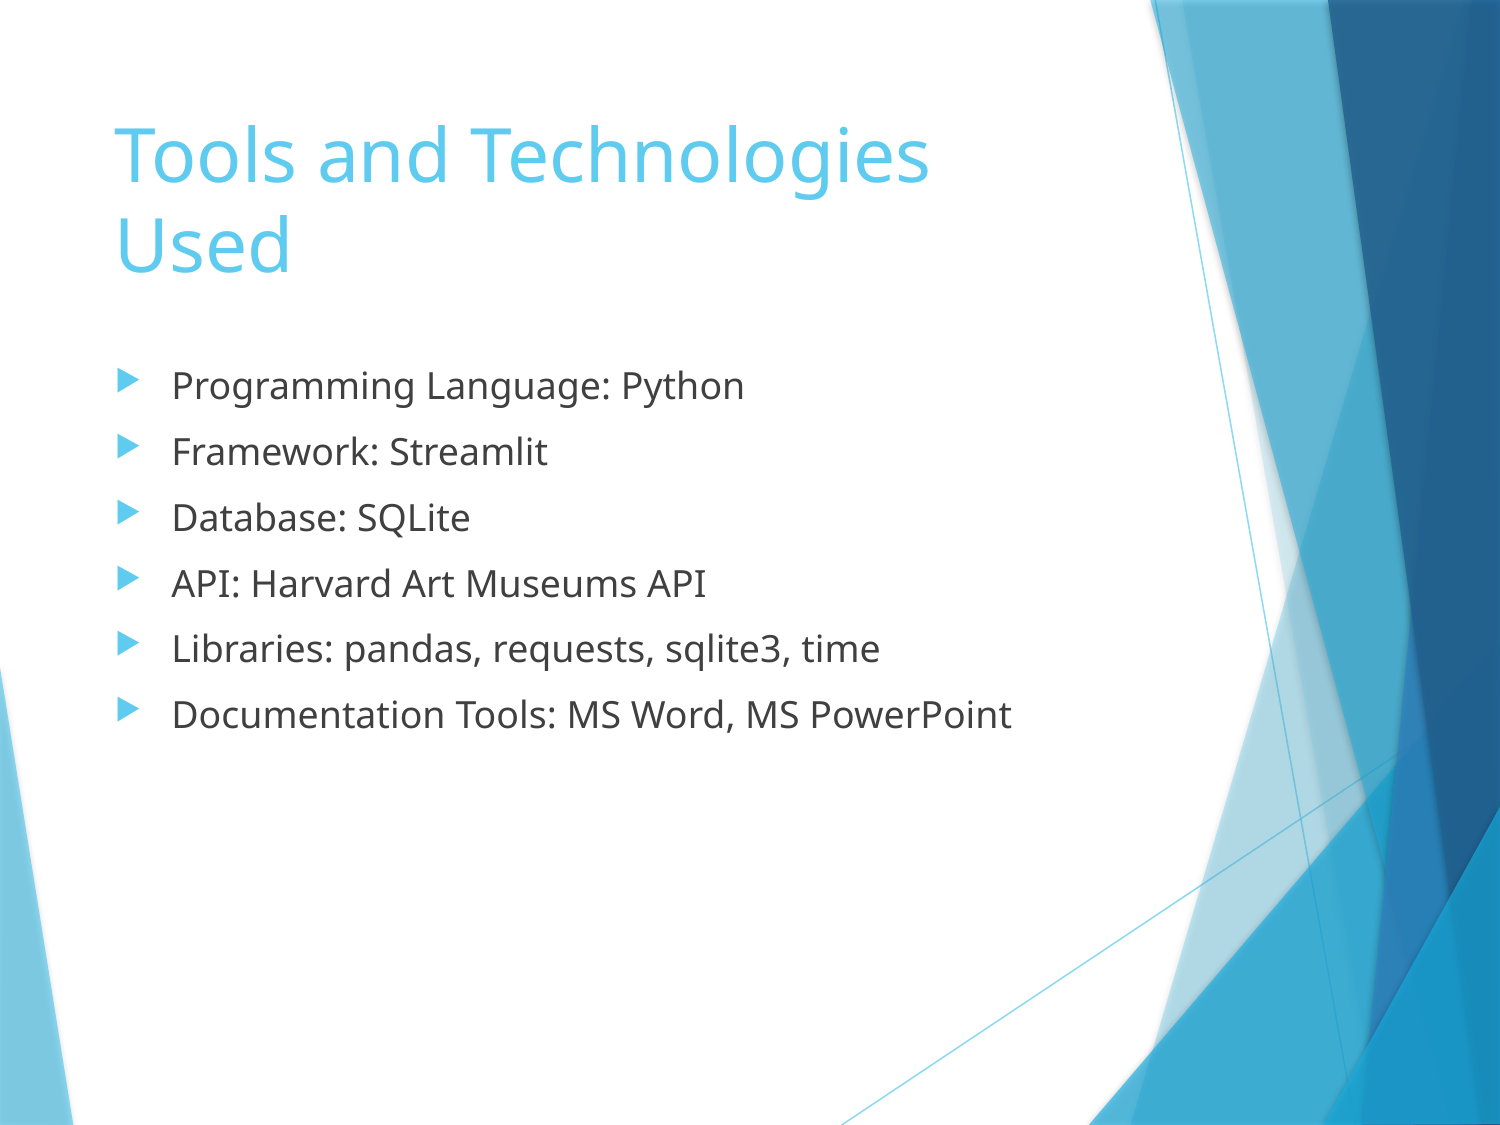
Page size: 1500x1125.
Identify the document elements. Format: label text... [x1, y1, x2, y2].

title Tools and Technologies Used [99, 99, 1142, 317]
list Programming Language: Python Framework: Streamlit Database: SQLite API: Harvard Art Museums API Libraries: pandas, requests, sqlite3, time Documentation Tools: MS Word, MS PowerPoint [99, 354, 1142, 992]
